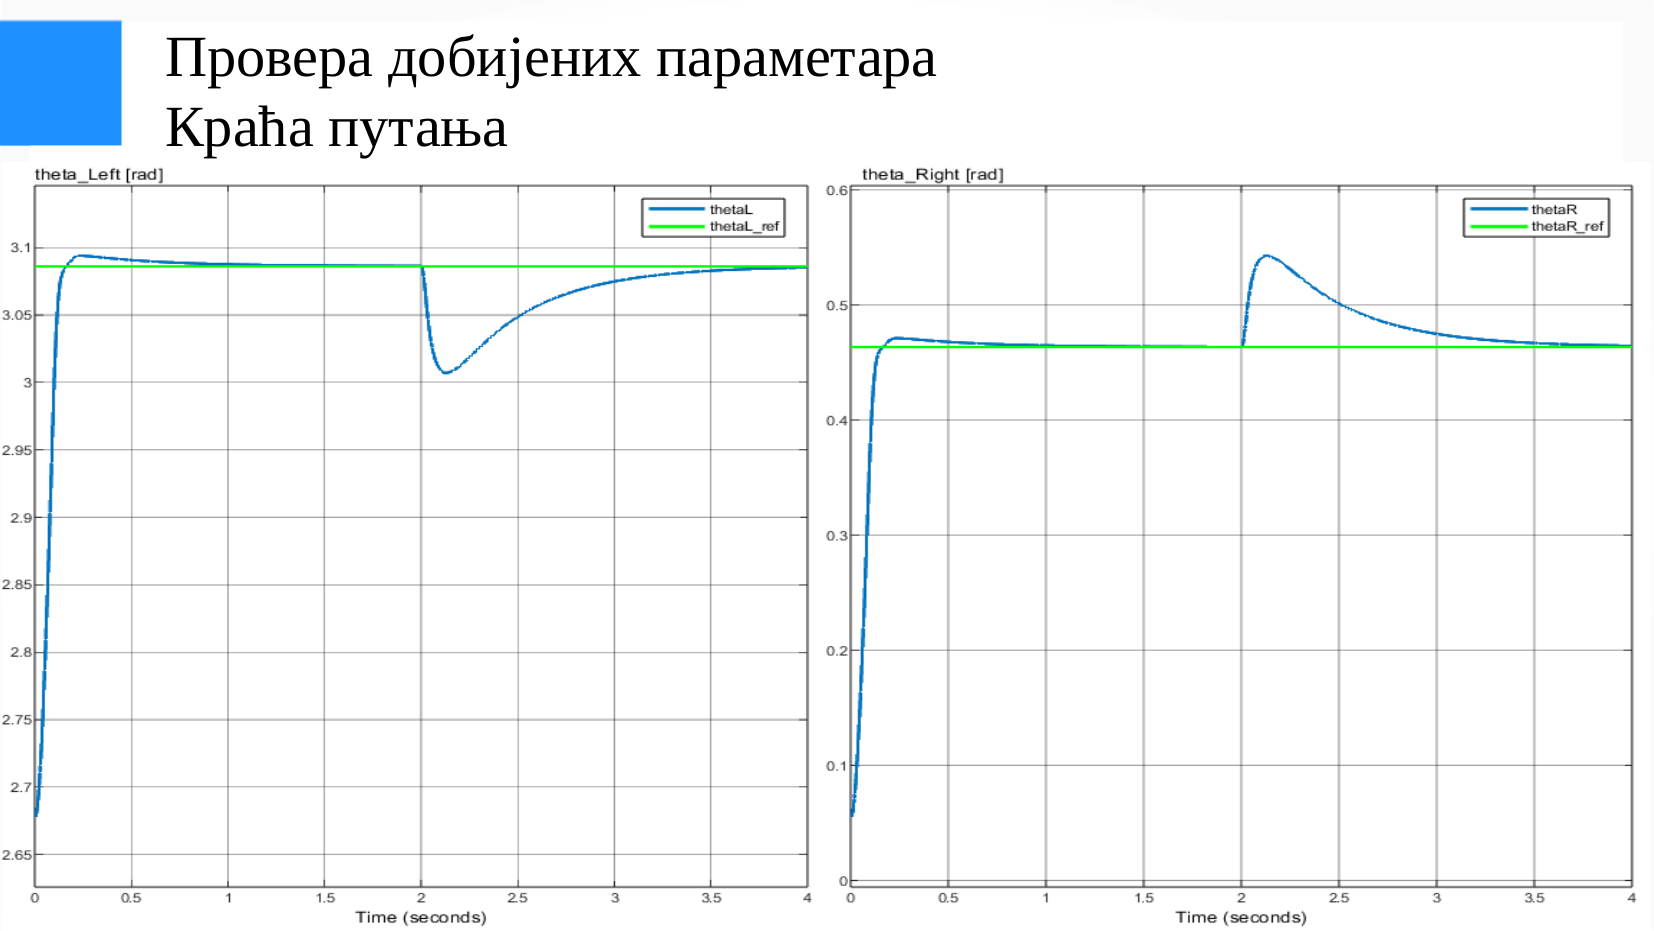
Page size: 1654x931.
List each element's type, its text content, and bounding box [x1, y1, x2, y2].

picture [0, 0, 1654, 931]
title Провера добијених параметара Краћа путања [165, 10, 975, 162]
